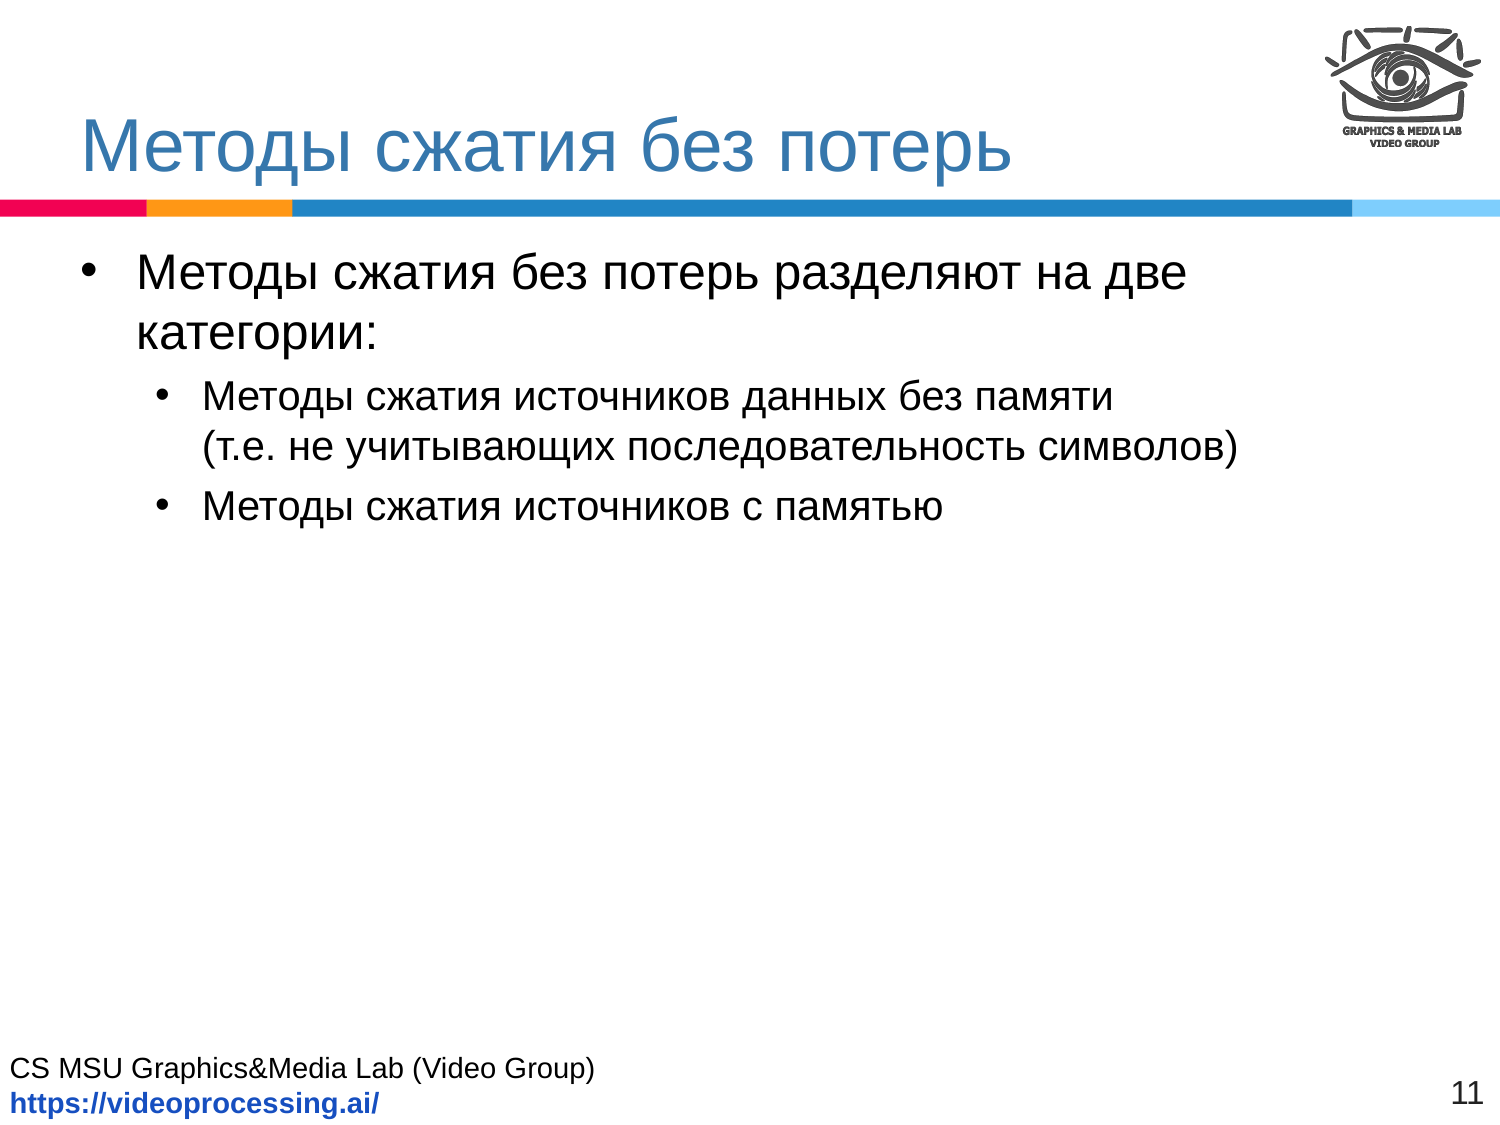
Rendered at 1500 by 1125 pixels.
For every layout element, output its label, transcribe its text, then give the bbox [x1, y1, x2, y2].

slide_number 11 [1403, 1064, 1500, 1116]
list Методы сжатия без потерь разделяют на две категории: Методы сжатия источников данных без памяти (т.е. не учитывающих последовательность символов) Методы сжатия источников с памятью [64, 231, 1436, 1000]
title Методы сжатия без потерь [64, 6, 1316, 195]
picture [1325, 26, 1481, 147]
